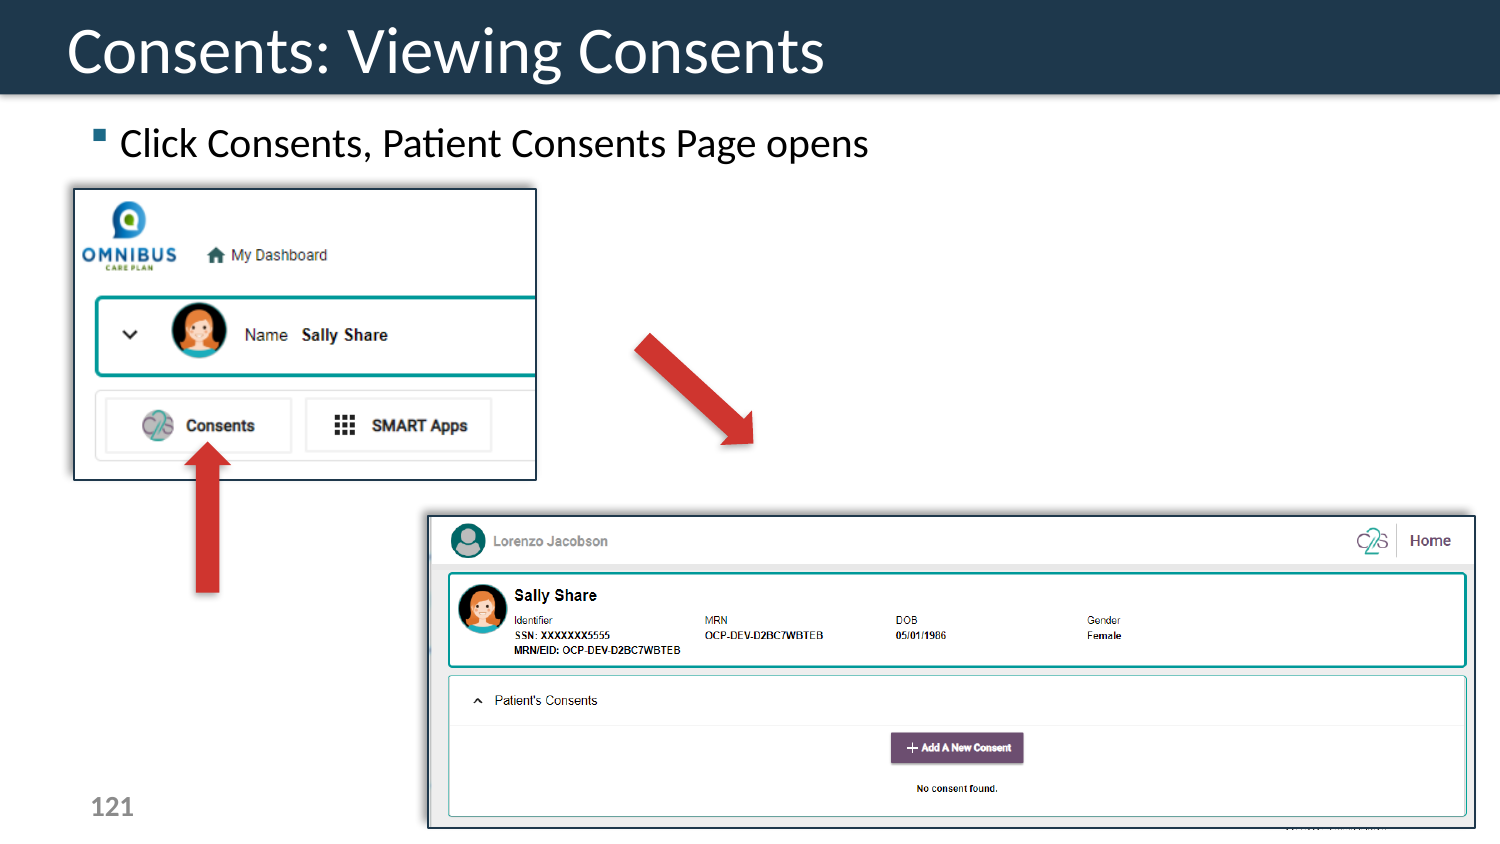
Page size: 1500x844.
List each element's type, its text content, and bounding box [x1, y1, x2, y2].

picture [74, 189, 536, 479]
picture [1249, 829, 1425, 835]
title Consents: Viewing Consents [52, 8, 1425, 86]
text_box [633, 332, 755, 446]
list Click Consents, Patient Consents Page opens [75, 110, 1425, 199]
picture [428, 516, 1474, 828]
text_box [195, 487, 221, 594]
slide_number 121 [75, 782, 413, 827]
